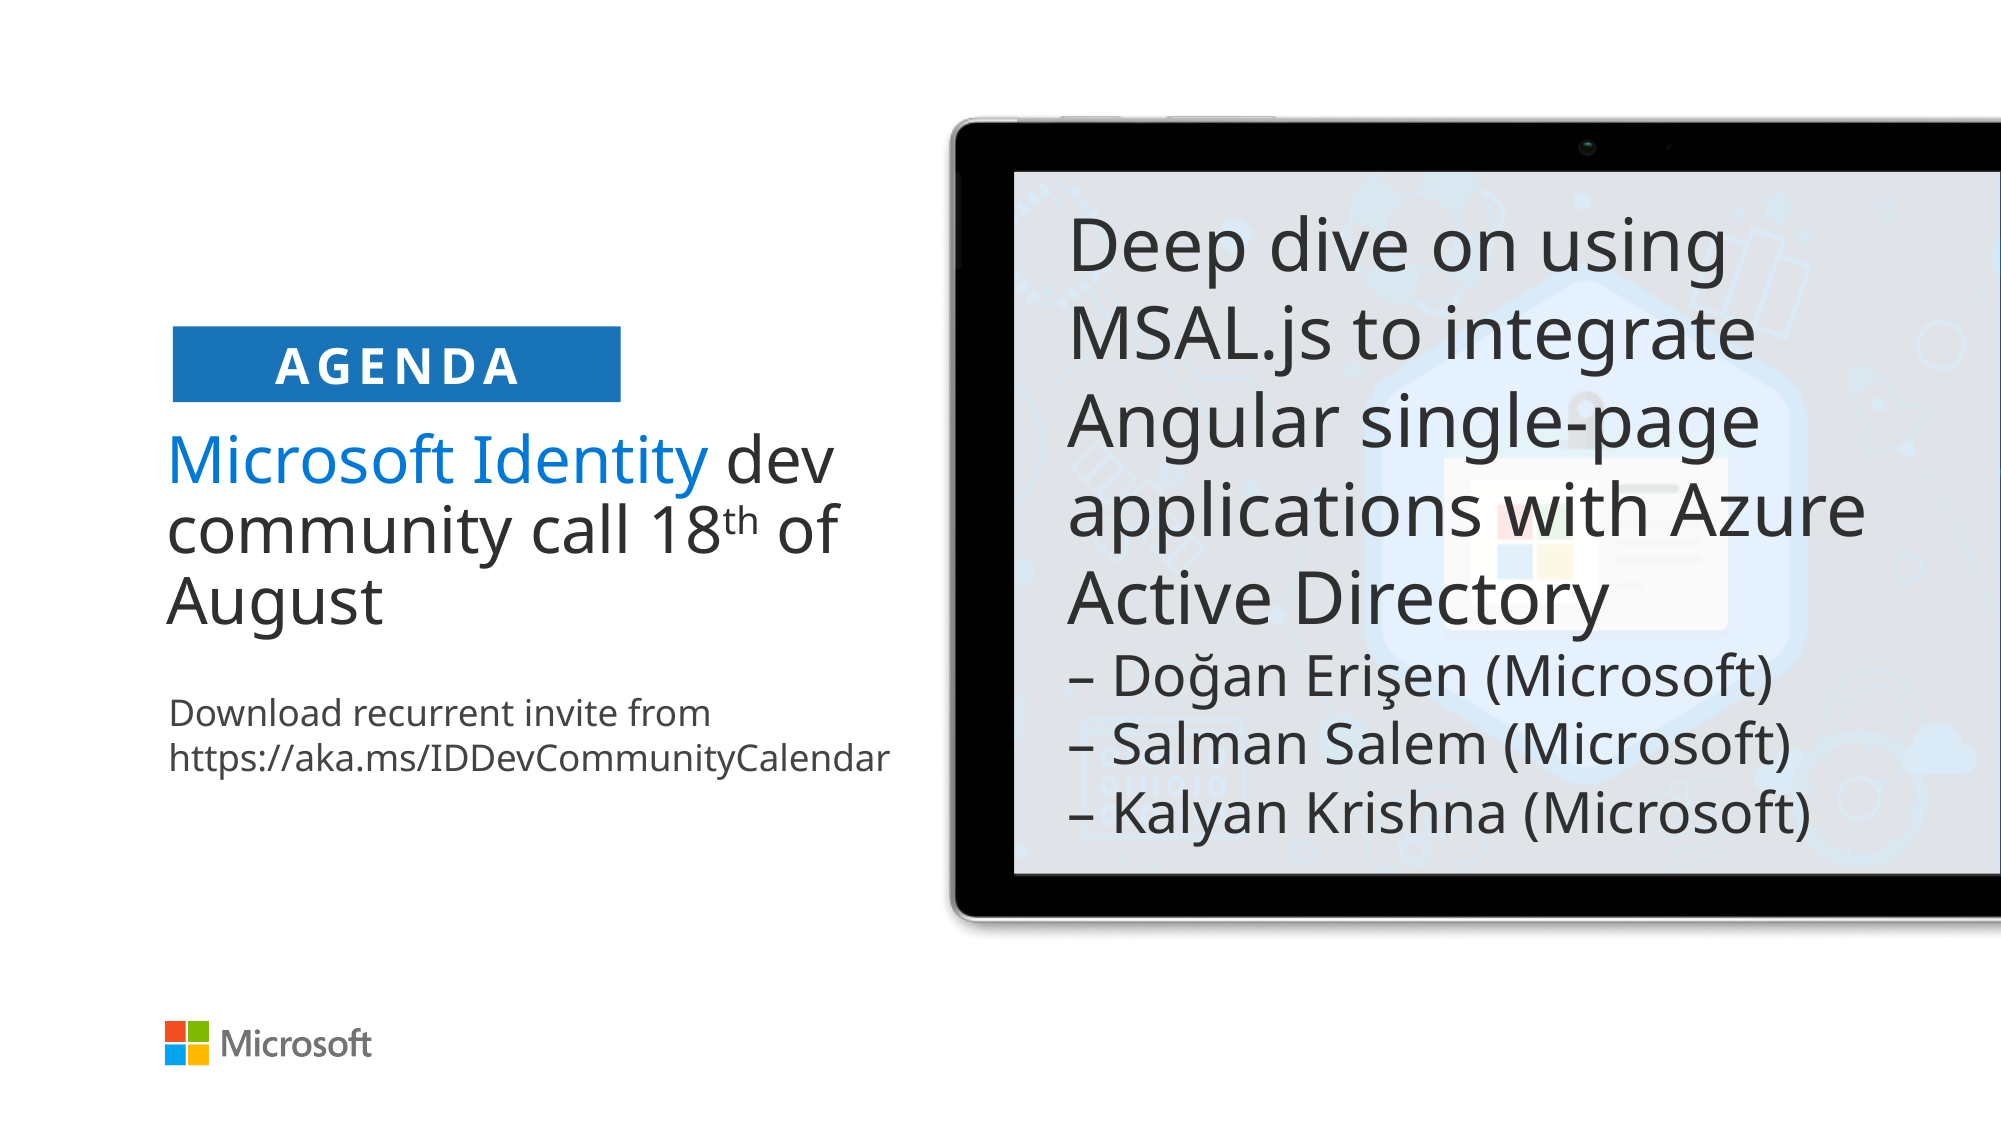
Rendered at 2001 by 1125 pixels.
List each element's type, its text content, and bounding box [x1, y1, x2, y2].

text_box Download recurrent invite from https://aka.ms/IDDevCommunityCalendar [153, 682, 922, 786]
picture [934, 105, 2001, 946]
text_box Microsoft Identity dev community call 18th of August [136, 403, 934, 662]
text_box AGENDA [172, 326, 622, 403]
picture [136, 994, 401, 1092]
